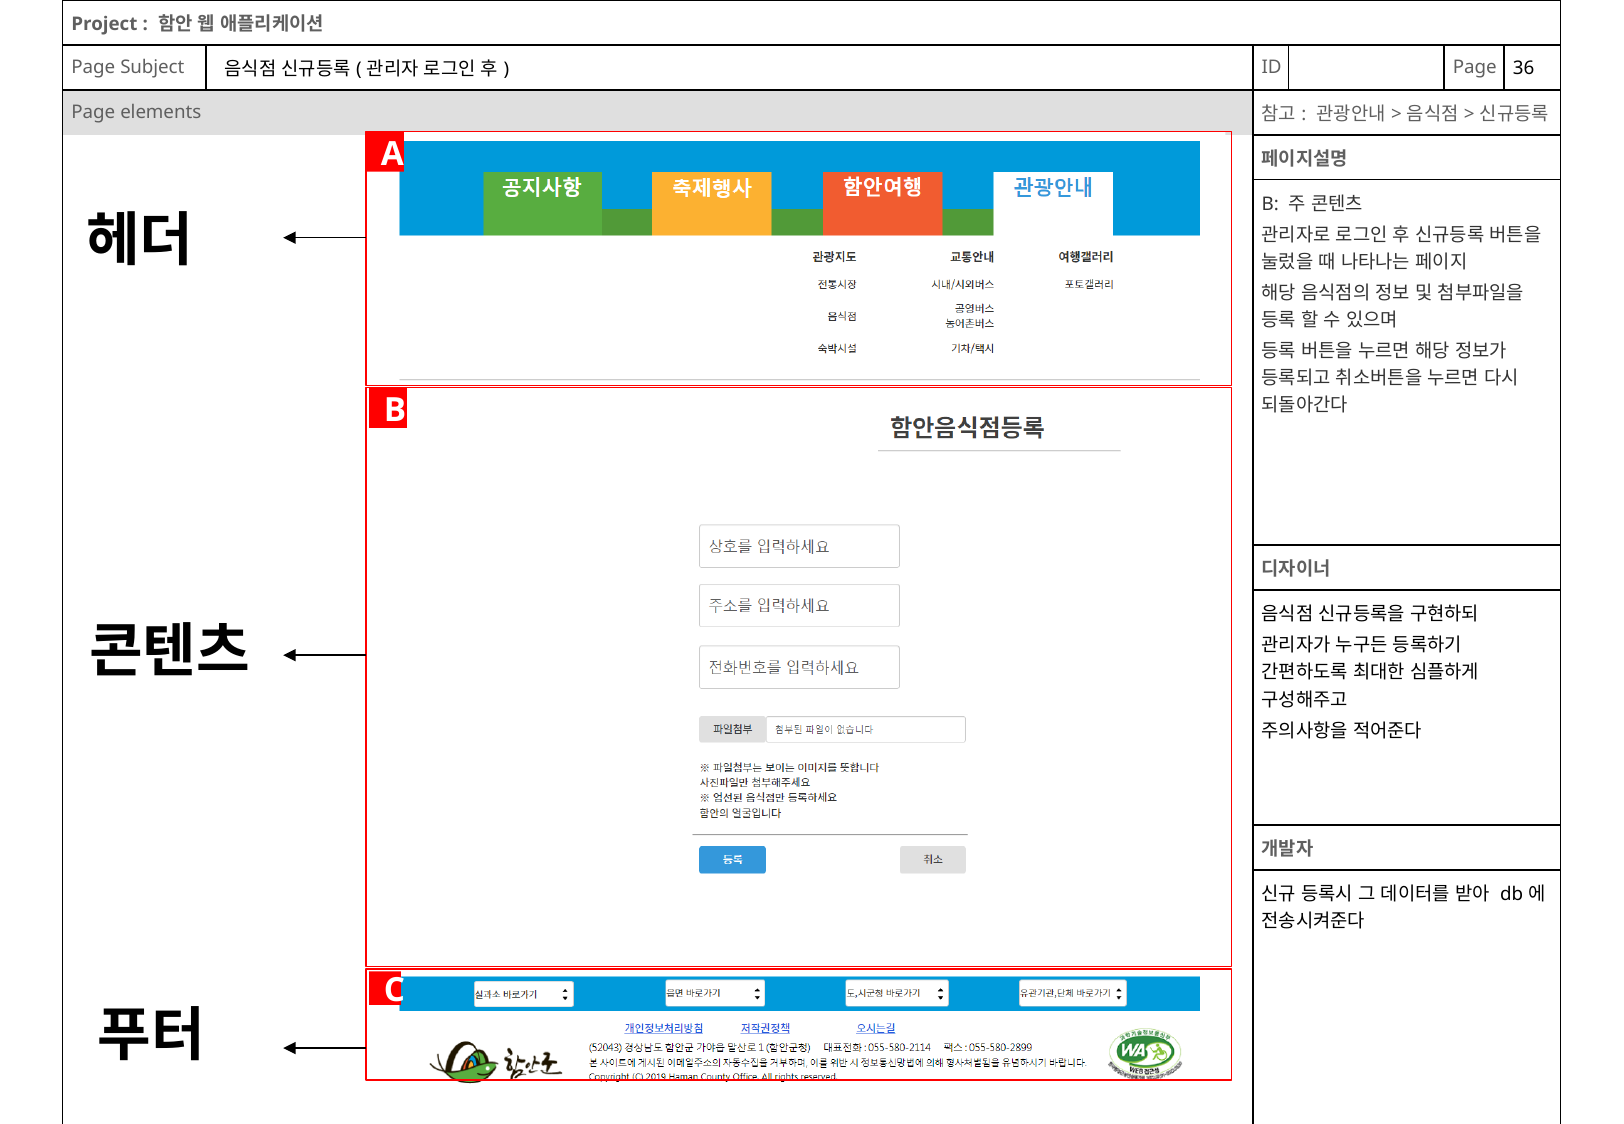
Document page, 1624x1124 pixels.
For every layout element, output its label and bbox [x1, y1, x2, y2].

table_cell [1254, 46, 1288, 89]
table_cell [207, 46, 1252, 89]
table_cell [63, 91, 1252, 1124]
table_header [63, 1, 1560, 44]
table_cell [1505, 46, 1560, 89]
text_box [71, 194, 226, 280]
table_cell [1254, 180, 1560, 544]
table_cell [1254, 871, 1560, 1124]
text_box [282, 130, 371, 1081]
text_box [1226, 130, 1233, 1081]
table_cell [63, 46, 205, 89]
table_cell [1254, 826, 1560, 869]
table_cell [1254, 591, 1560, 824]
table_cell [1254, 136, 1560, 179]
table_cell [1254, 91, 1560, 134]
table_cell [1254, 546, 1560, 589]
text_box [74, 605, 281, 691]
table_cell [1445, 46, 1503, 89]
picture [371, 130, 1226, 1116]
text_box [82, 989, 230, 1075]
table_cell [1289, 46, 1443, 89]
